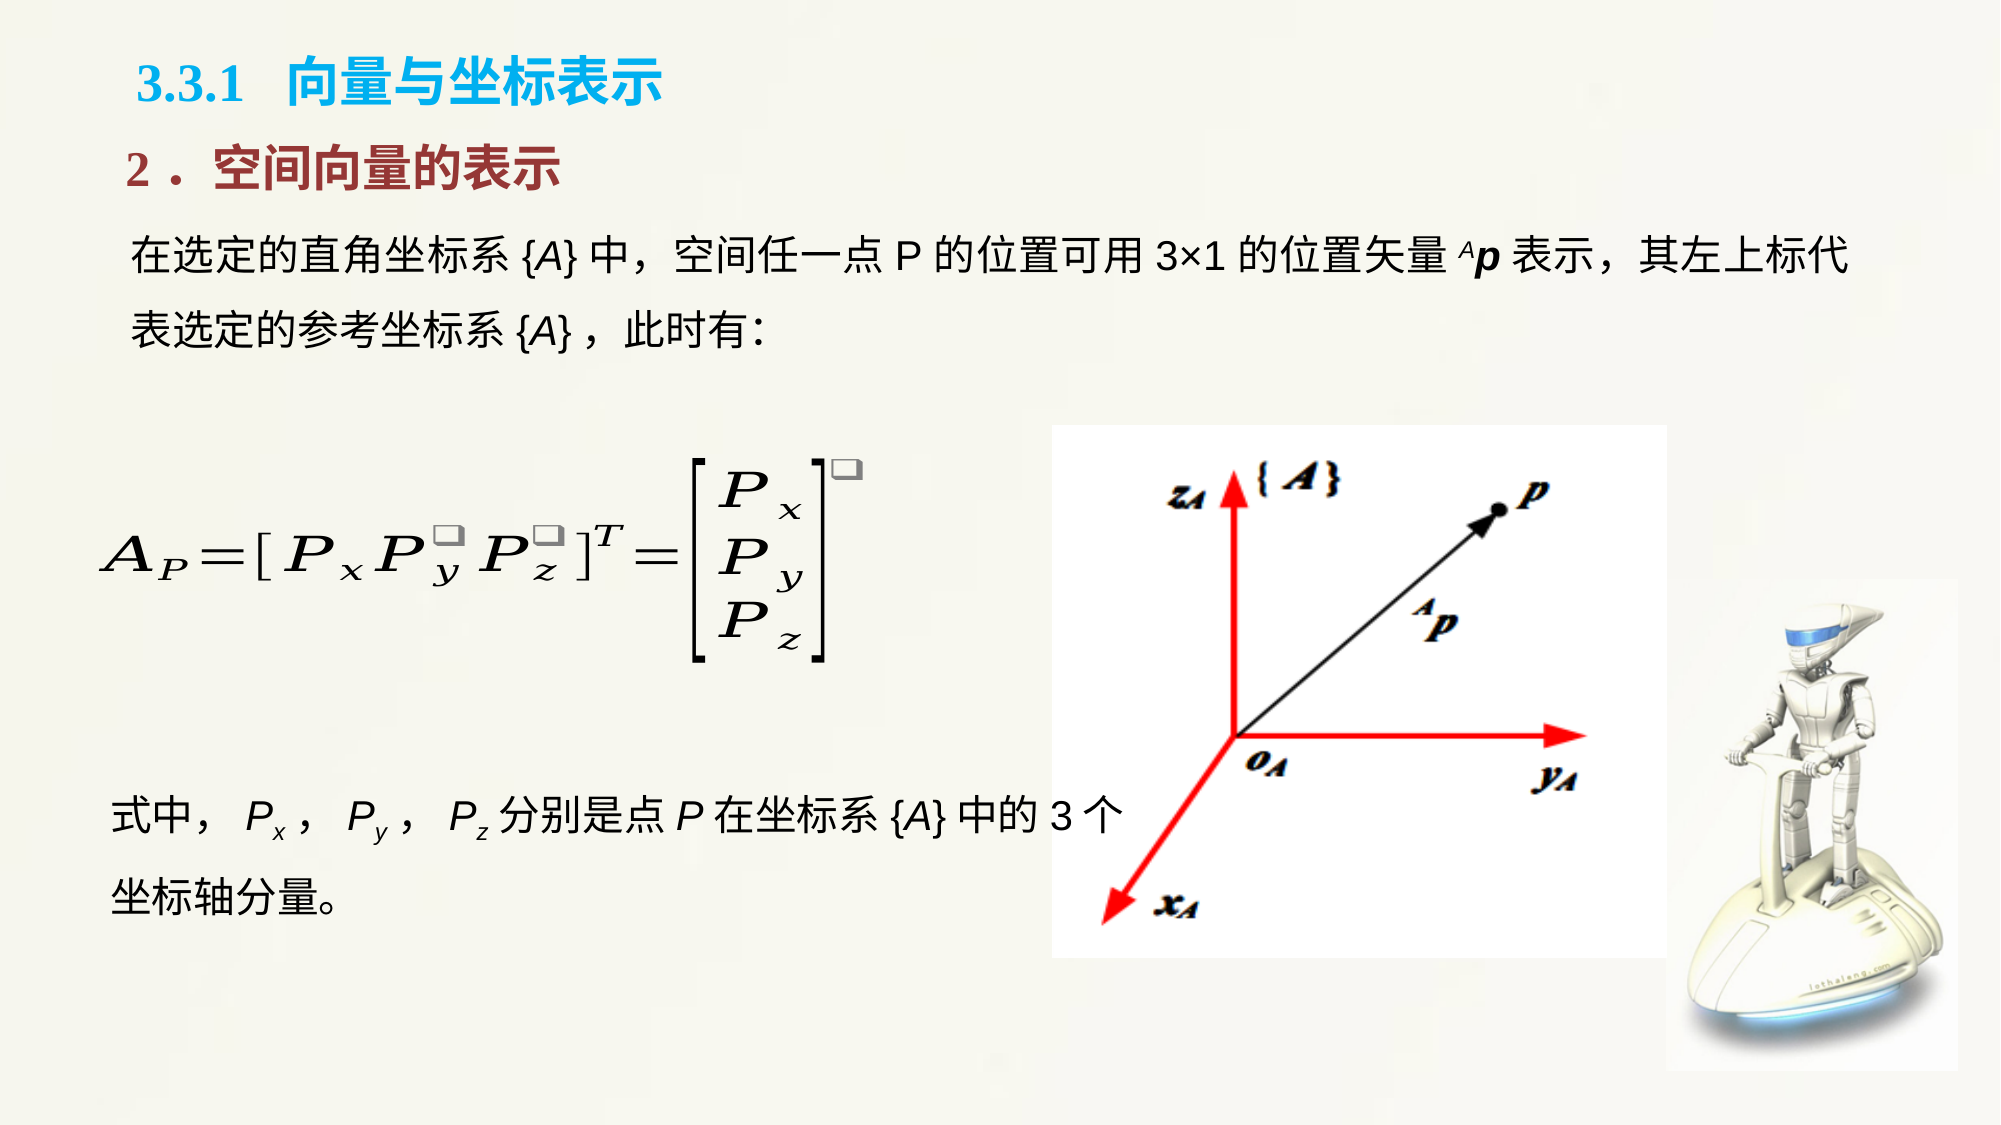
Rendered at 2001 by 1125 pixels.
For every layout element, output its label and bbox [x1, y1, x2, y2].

text_box [0, 0, 2000, 1125]
picture [1051, 425, 1667, 958]
